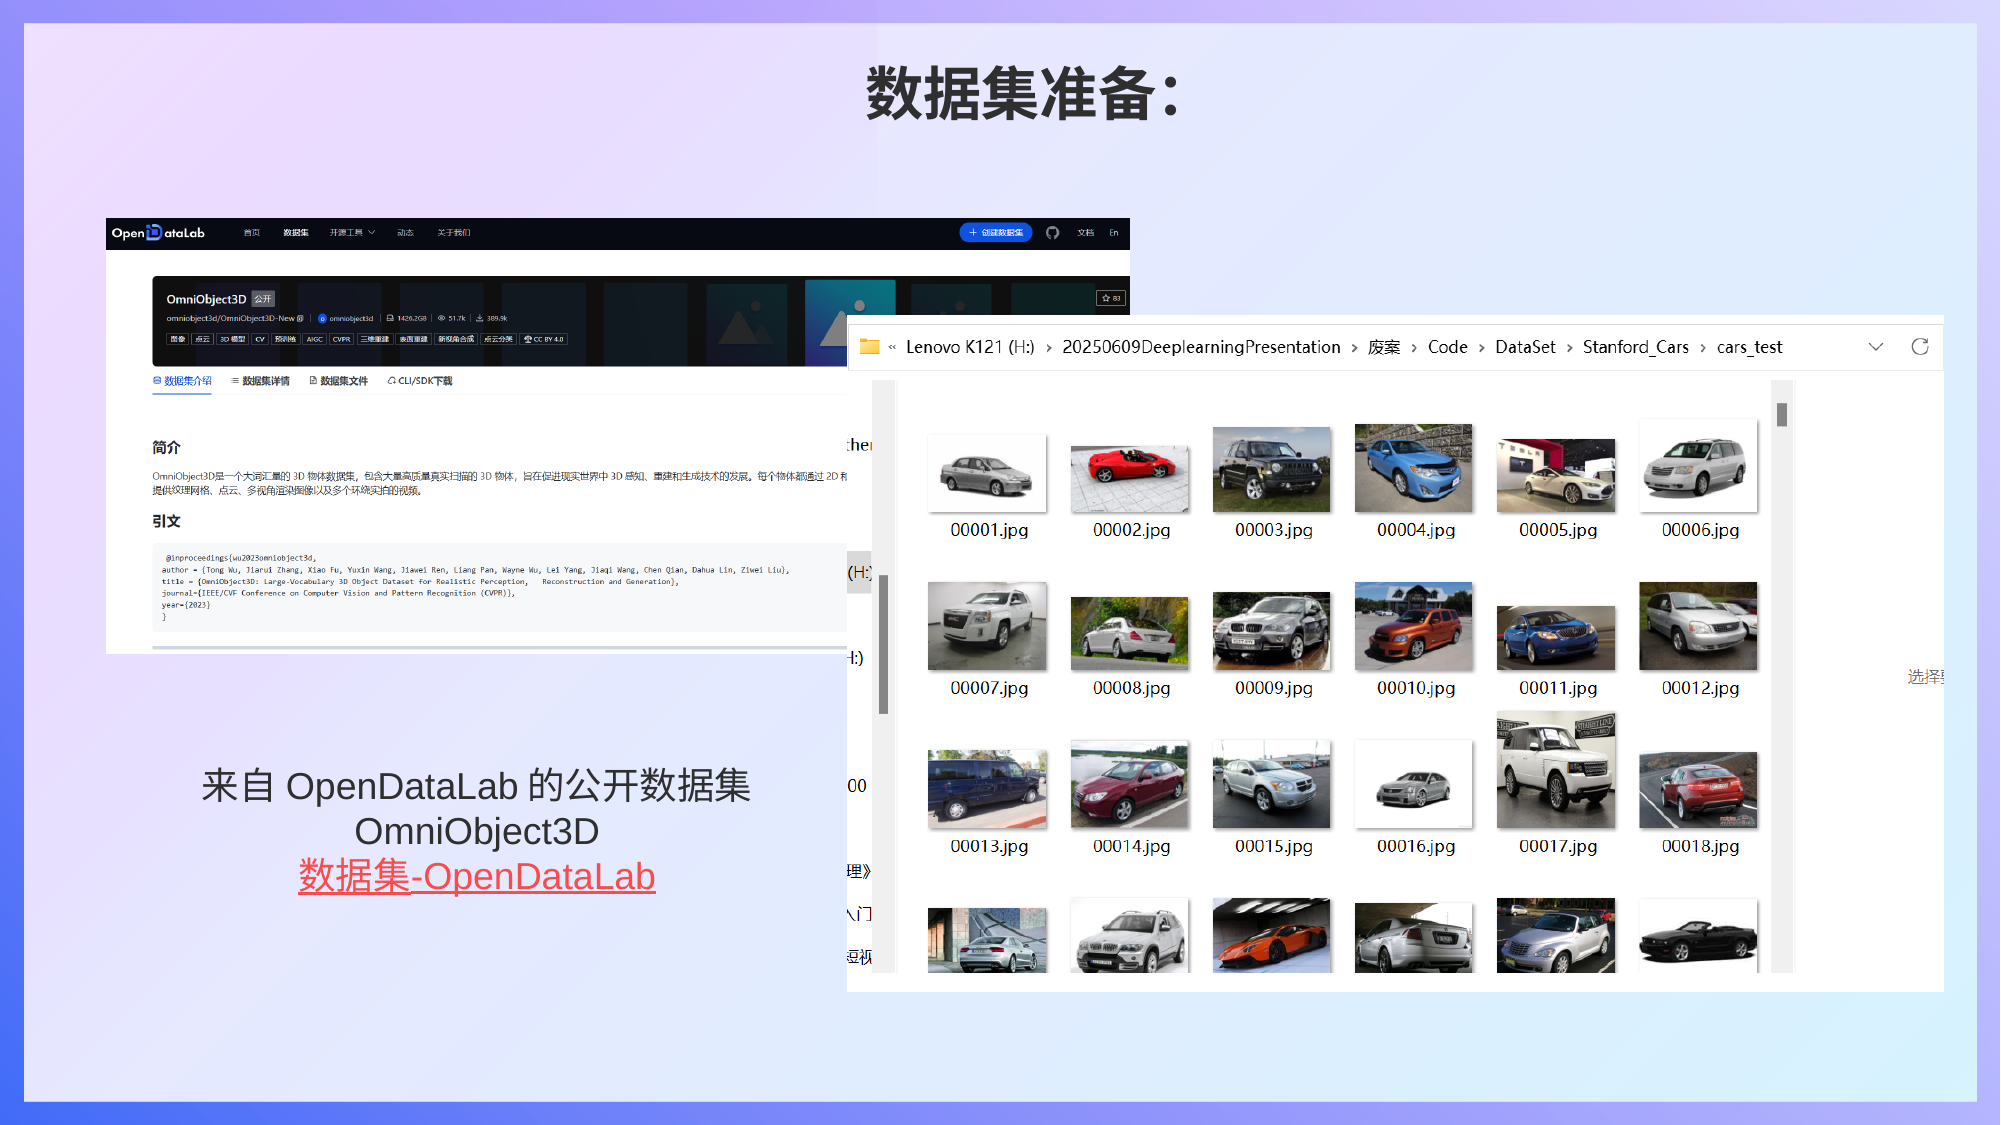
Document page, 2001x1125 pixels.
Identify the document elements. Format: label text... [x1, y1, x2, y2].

text_box 数据集准备： [330, 50, 1750, 135]
text_box 来自OpenDataLab的公开数据集 OmniObject3D 数据集-OpenDataLab [136, 754, 818, 914]
picture [106, 218, 1944, 992]
